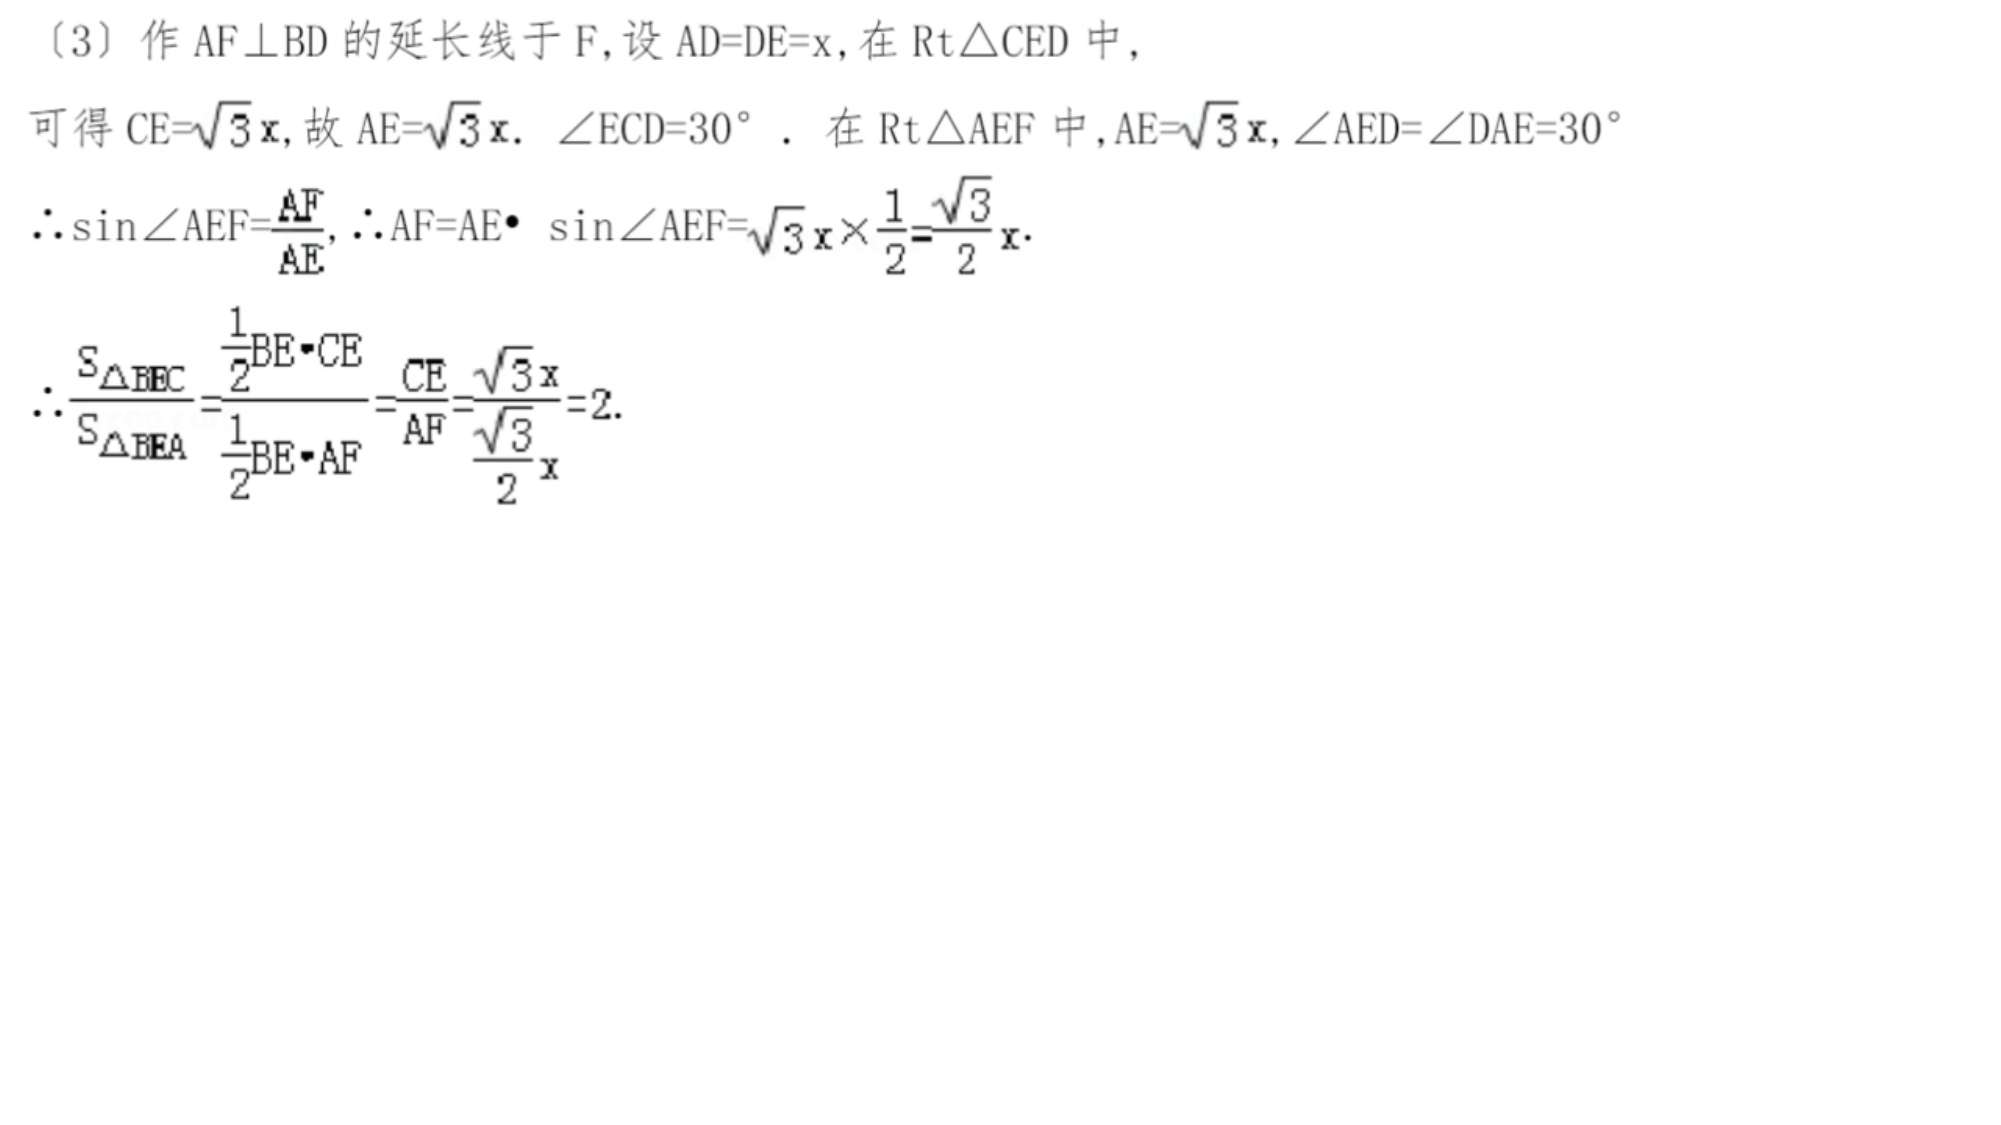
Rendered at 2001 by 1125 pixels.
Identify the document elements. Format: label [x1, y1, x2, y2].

picture [0, 0, 1650, 508]
